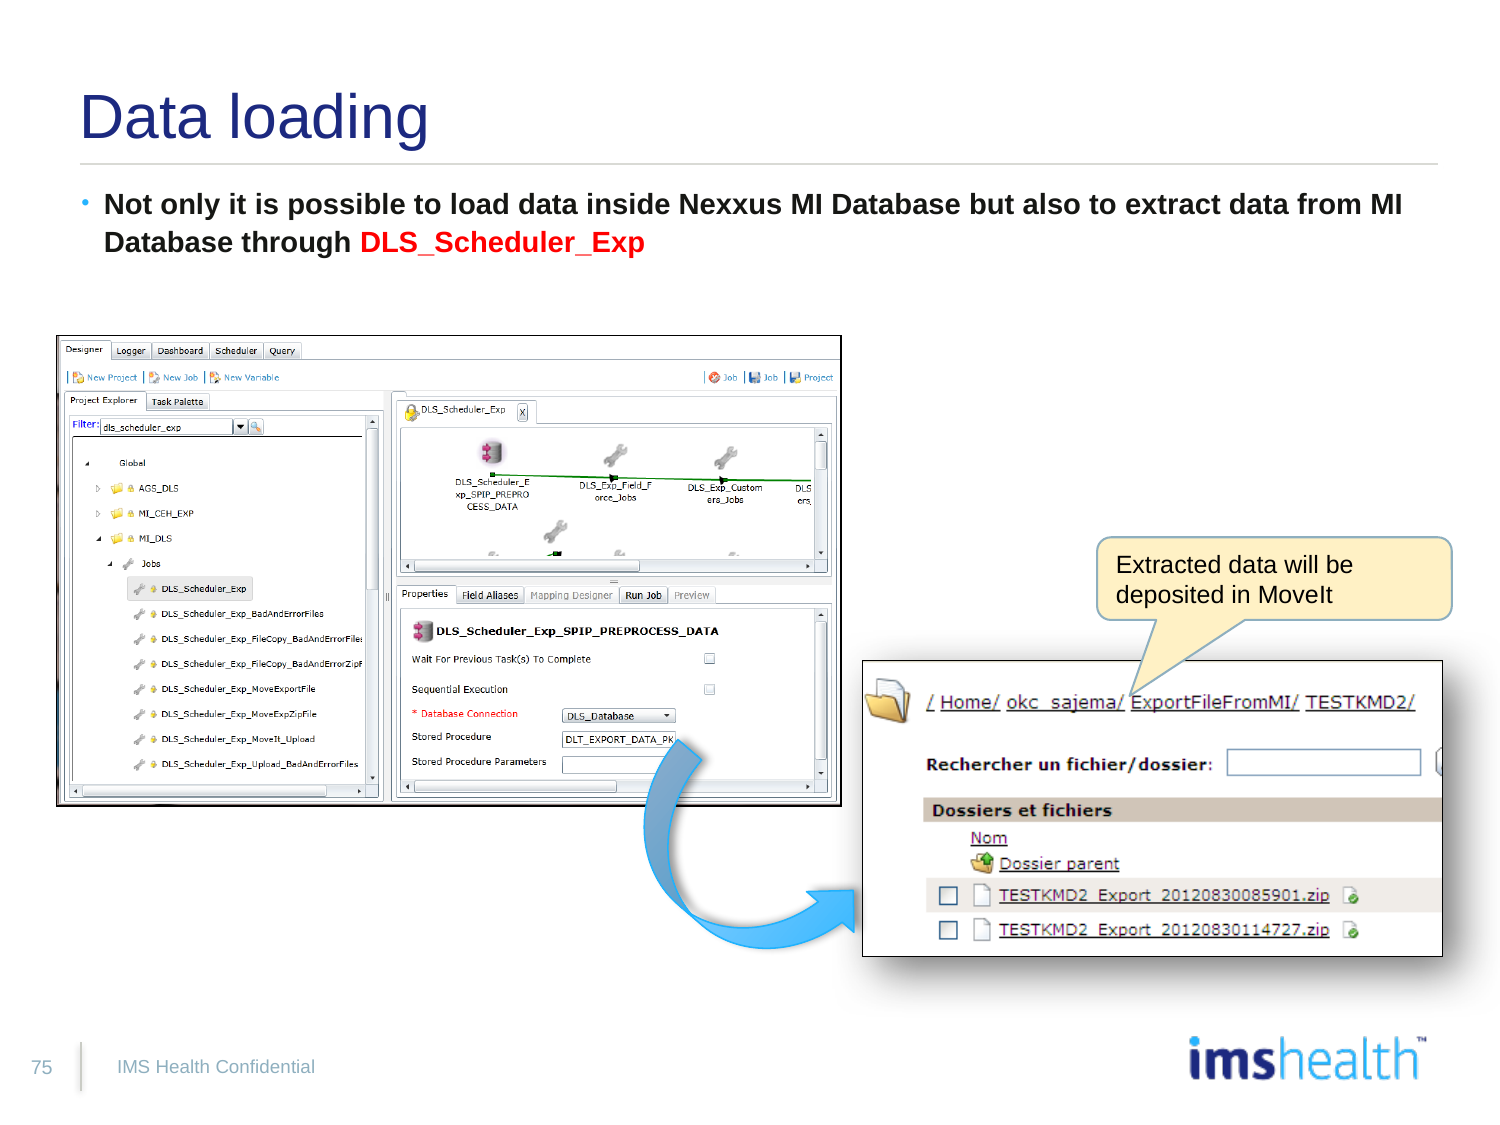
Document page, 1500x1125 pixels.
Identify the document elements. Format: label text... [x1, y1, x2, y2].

title Data loading [79, 12, 1438, 152]
picture [56, 335, 841, 806]
text_box [643, 815, 855, 950]
footer IMS Health Confidential [102, 1036, 1042, 1097]
picture [1187, 1029, 1428, 1091]
text_box Extracted data will be deposited in MoveIt [1097, 537, 1452, 659]
list Not only it is possible to load data inside Nexxus MI Database but also to extract data from MI Database through DLS_Scheduler_Exp [81, 181, 1414, 526]
picture [862, 660, 1443, 957]
